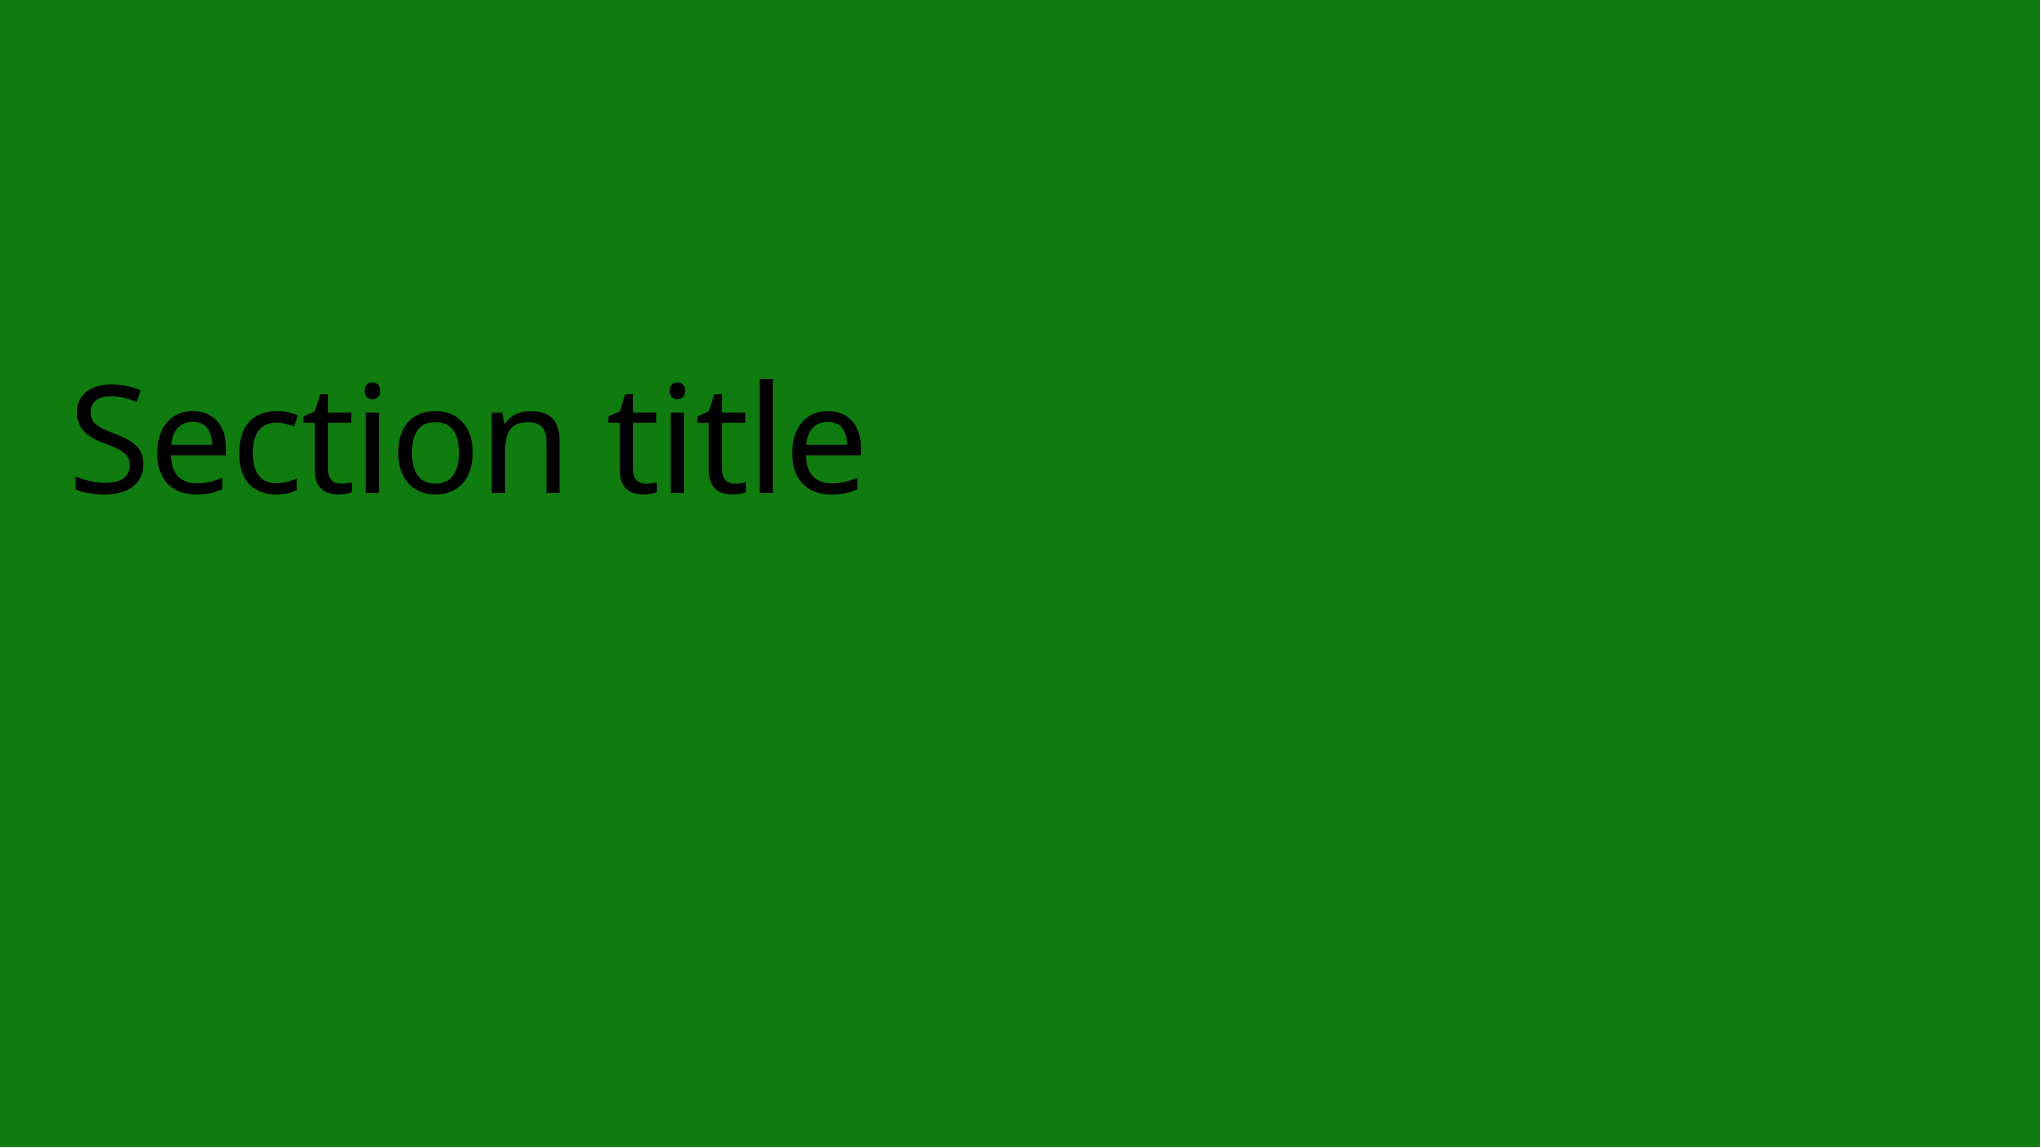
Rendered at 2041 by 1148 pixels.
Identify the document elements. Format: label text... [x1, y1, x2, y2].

title Section title [45, 348, 1996, 543]
